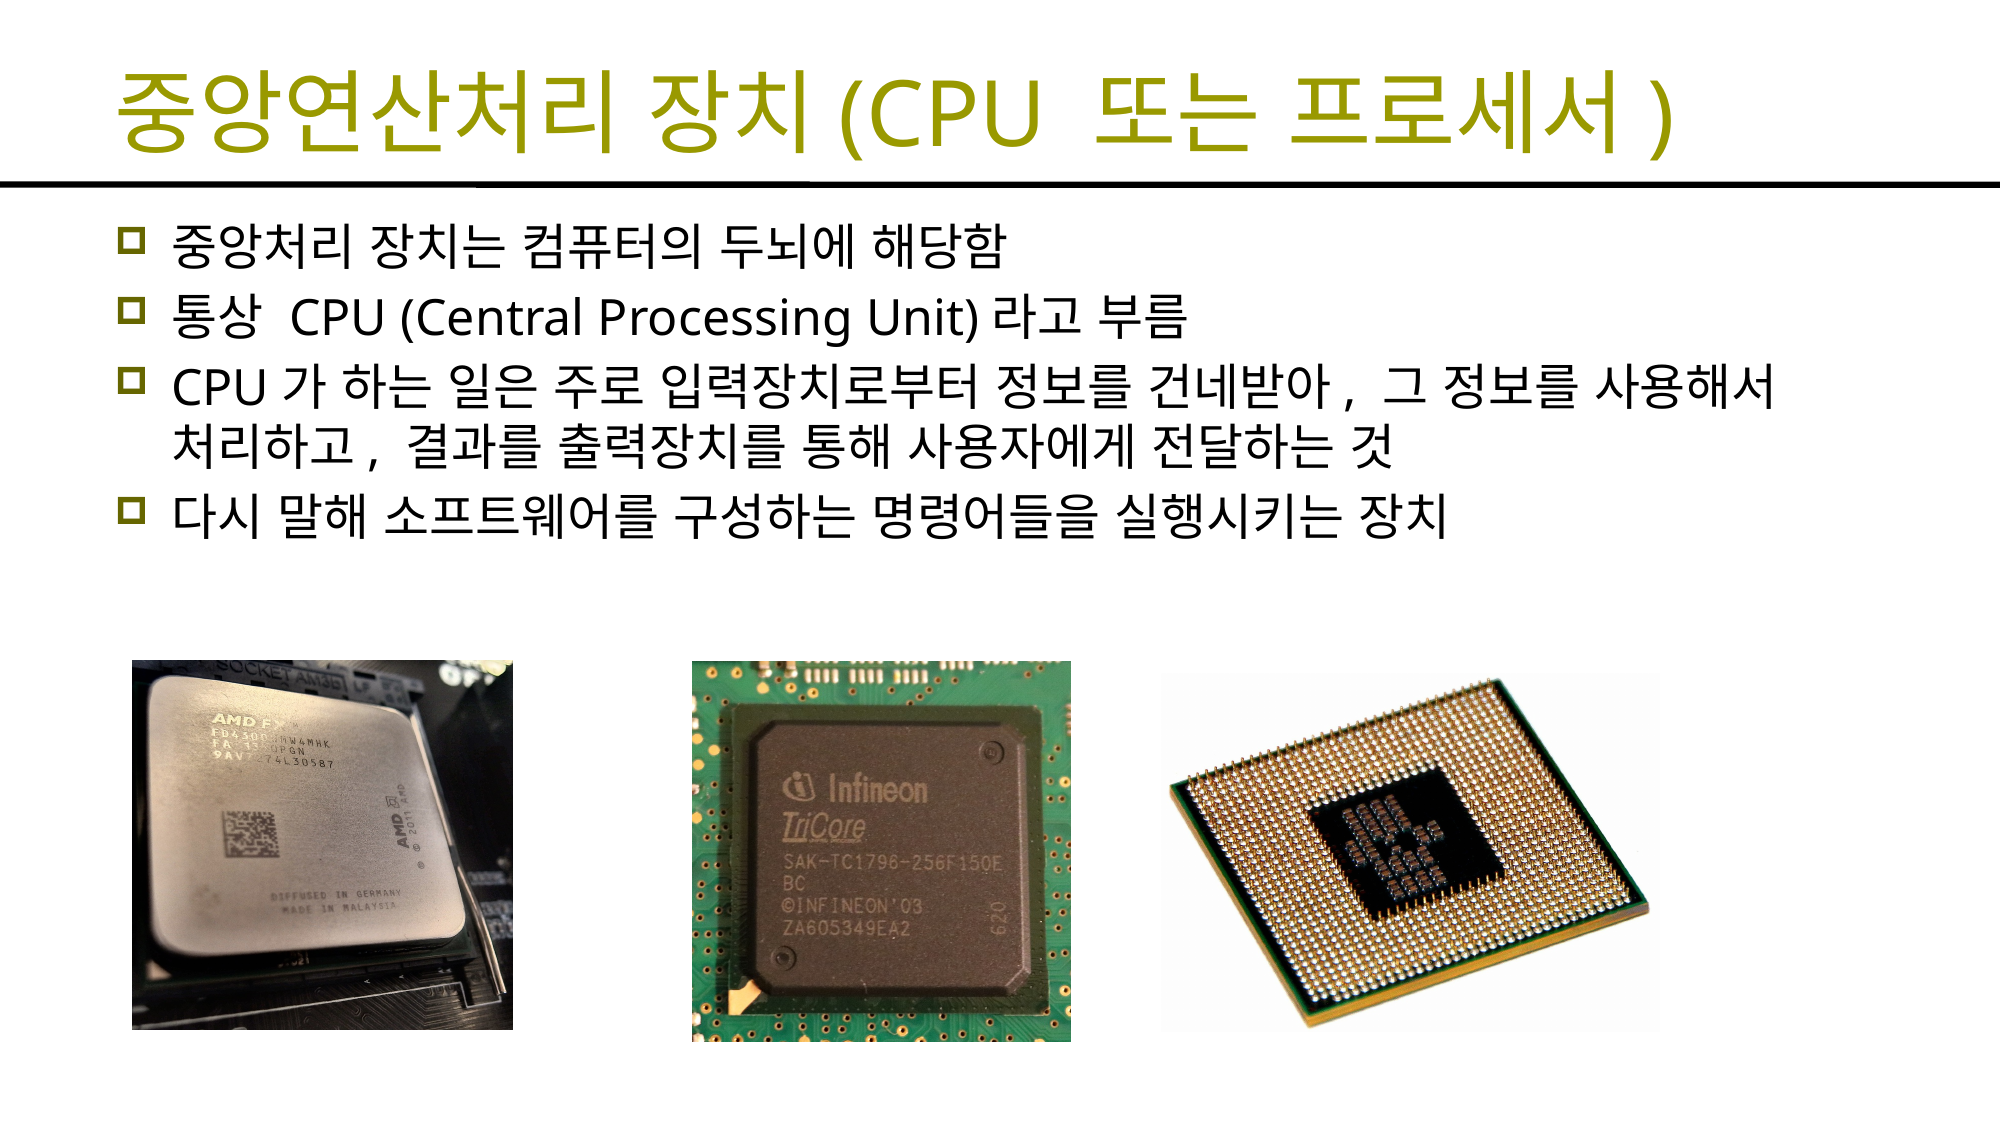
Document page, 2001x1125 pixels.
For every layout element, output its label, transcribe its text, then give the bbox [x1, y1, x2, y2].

list 중앙처리 장치는 컴퓨터의 두뇌에 해당함 통상 CPU (Central Processing Unit)라고 부름 CPU가 하는 일은 주로 입력장치로부터 정보를 건네받아, 그 정보를 사용해서 처리하고, 결과를 출력장치를 통해 사용자에게 전달하는 것 다시 말해 소프트웨어를 구성하는 명령어들을 실행시키는 장치 [99, 208, 1900, 1006]
picture [692, 661, 1071, 1042]
picture [1160, 673, 1660, 1032]
title 중앙연산처리 장치(CPU 또는 프로세서) [99, 45, 1900, 173]
picture [132, 659, 514, 1031]
